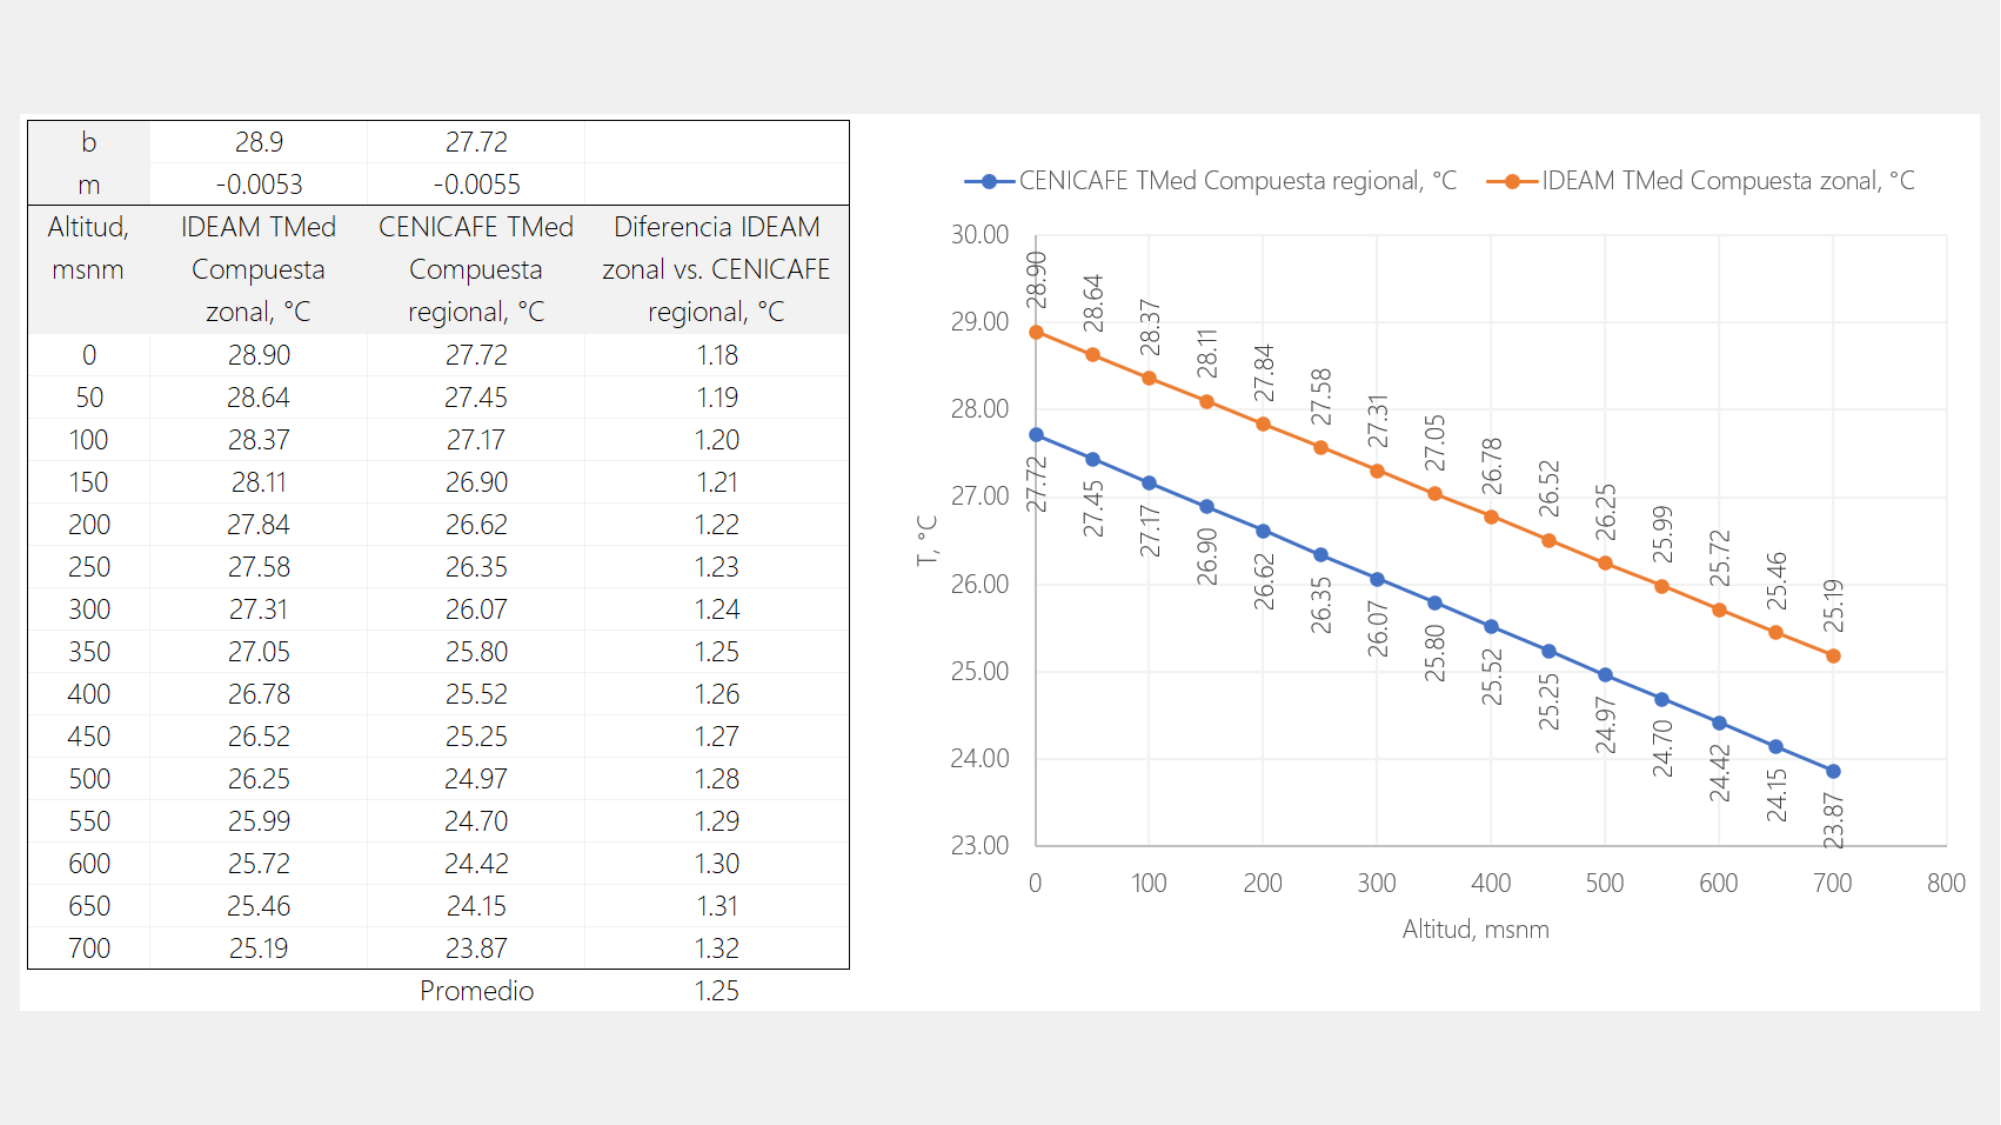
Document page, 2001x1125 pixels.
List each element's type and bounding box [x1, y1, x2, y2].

picture [20, 114, 1980, 1011]
